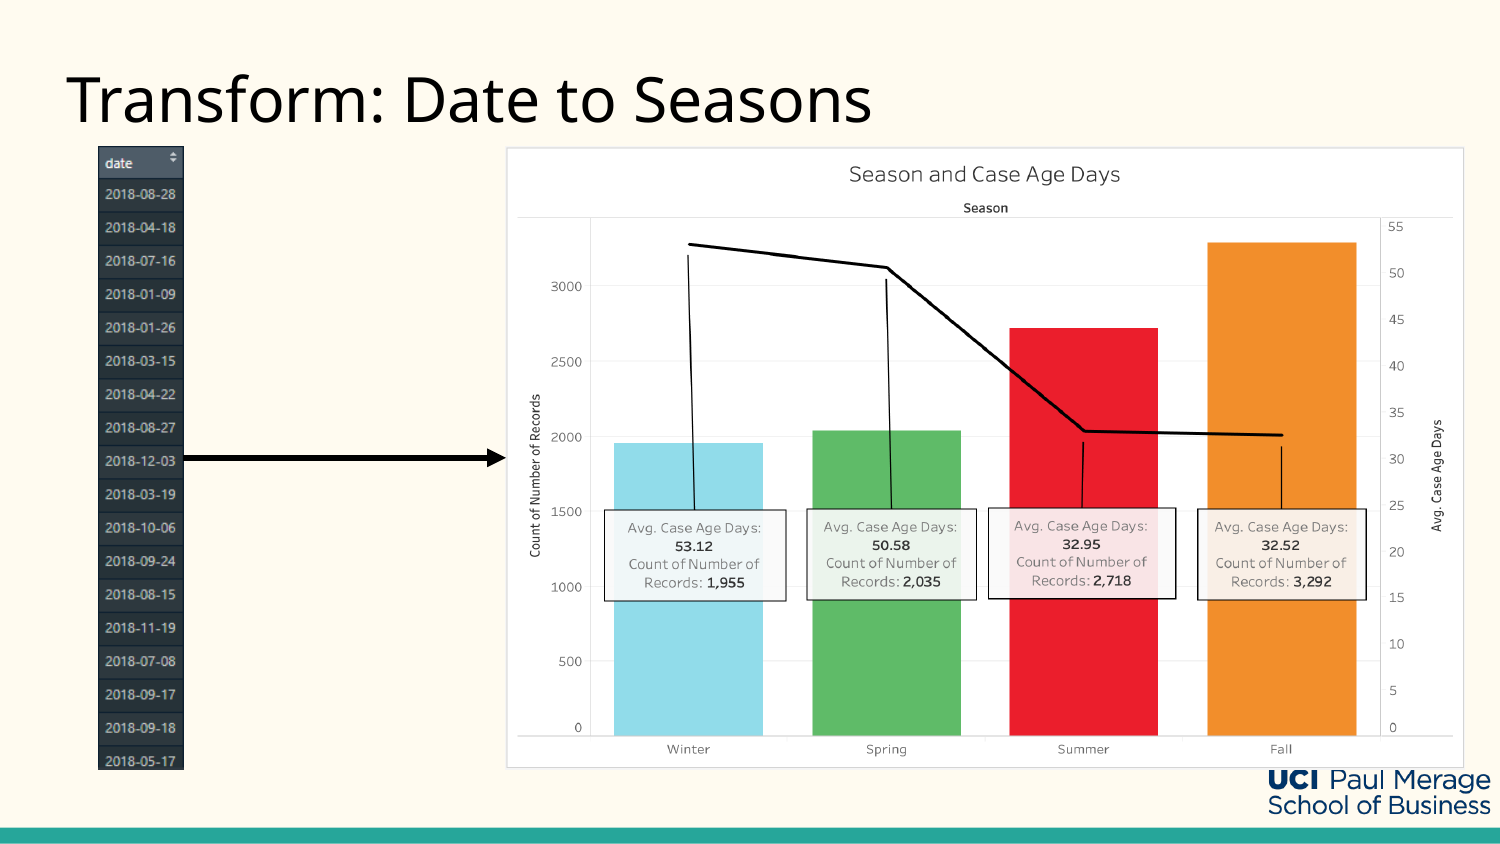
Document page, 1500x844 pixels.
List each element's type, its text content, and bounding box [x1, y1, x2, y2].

title Transform: Date to Seasons [51, 45, 1449, 147]
picture [505, 145, 1492, 821]
picture [97, 145, 184, 770]
